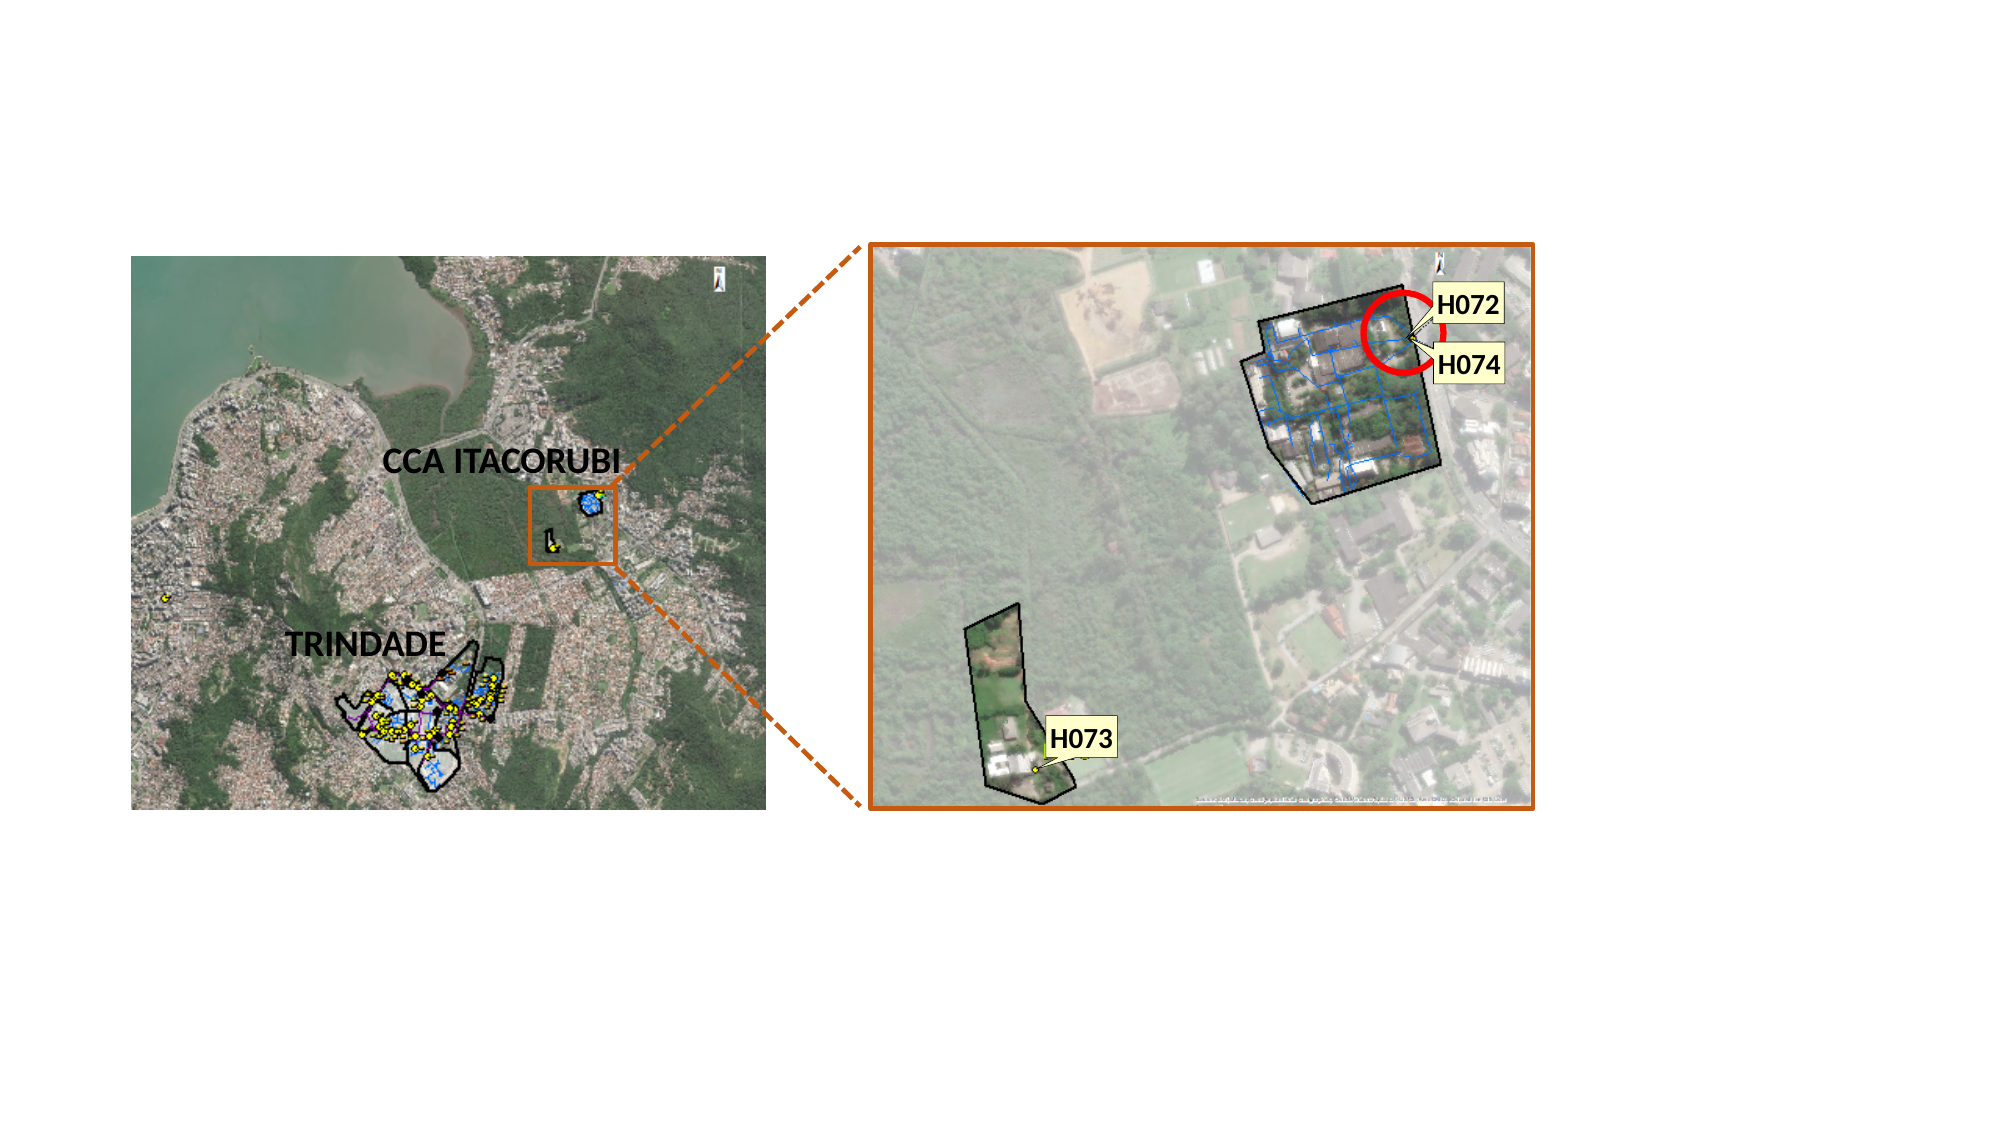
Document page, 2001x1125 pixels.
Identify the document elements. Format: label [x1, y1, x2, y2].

picture [131, 256, 766, 810]
text_box [615, 567, 861, 807]
picture [872, 246, 1531, 807]
text_box [611, 246, 861, 486]
